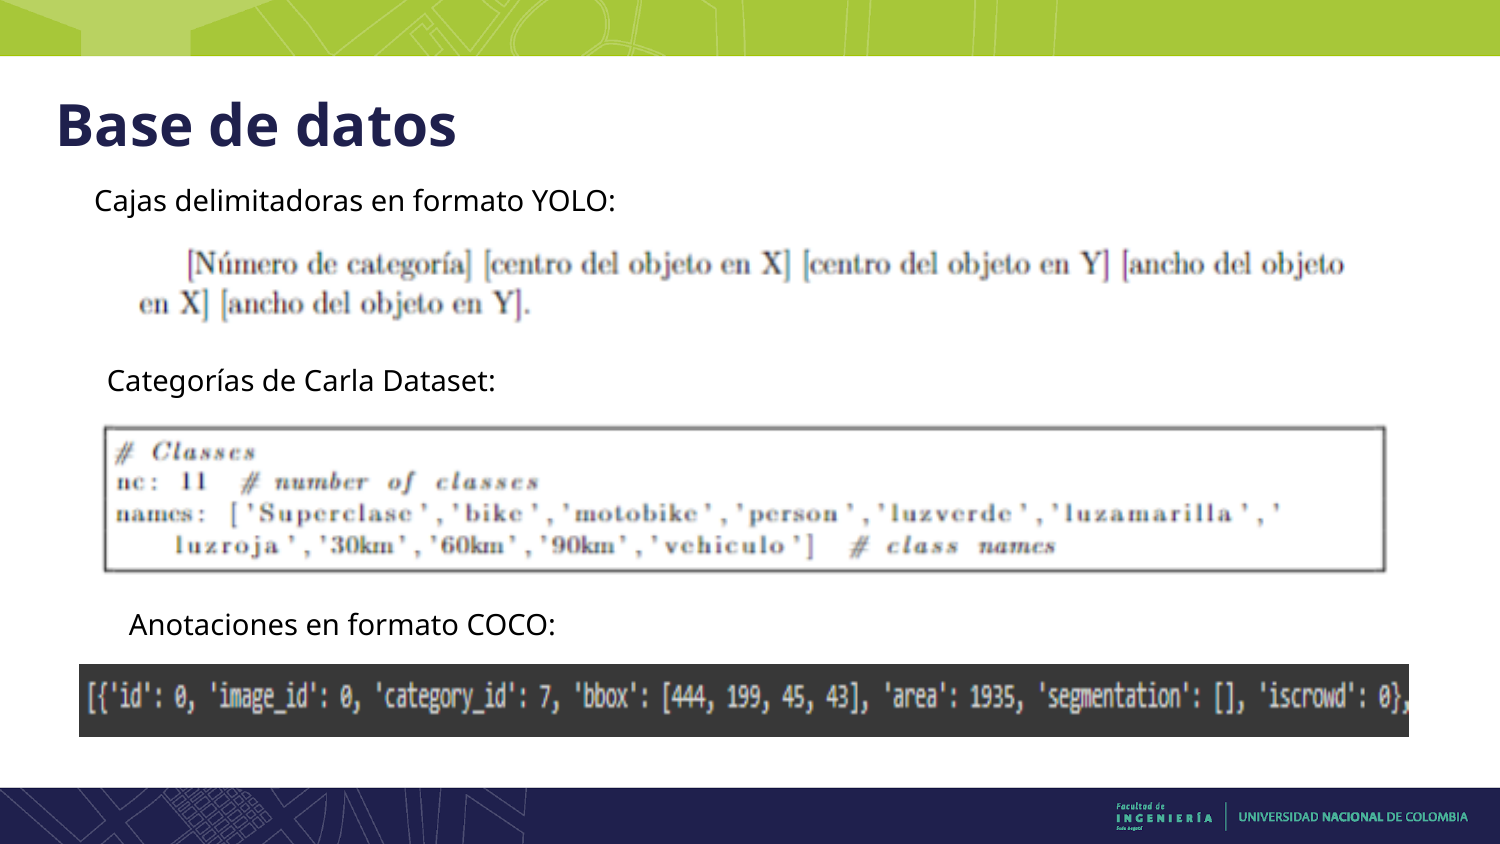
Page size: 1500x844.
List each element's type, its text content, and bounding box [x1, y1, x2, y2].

title Base de datos [40, 72, 1470, 167]
text_box Cajas delimitadoras en formato YOLO: [79, 166, 729, 230]
text_box Categorías de Carla Dataset: [91, 347, 742, 410]
text_box Anotaciones en formato COCO: [113, 590, 764, 653]
picture [0, 0, 1500, 844]
